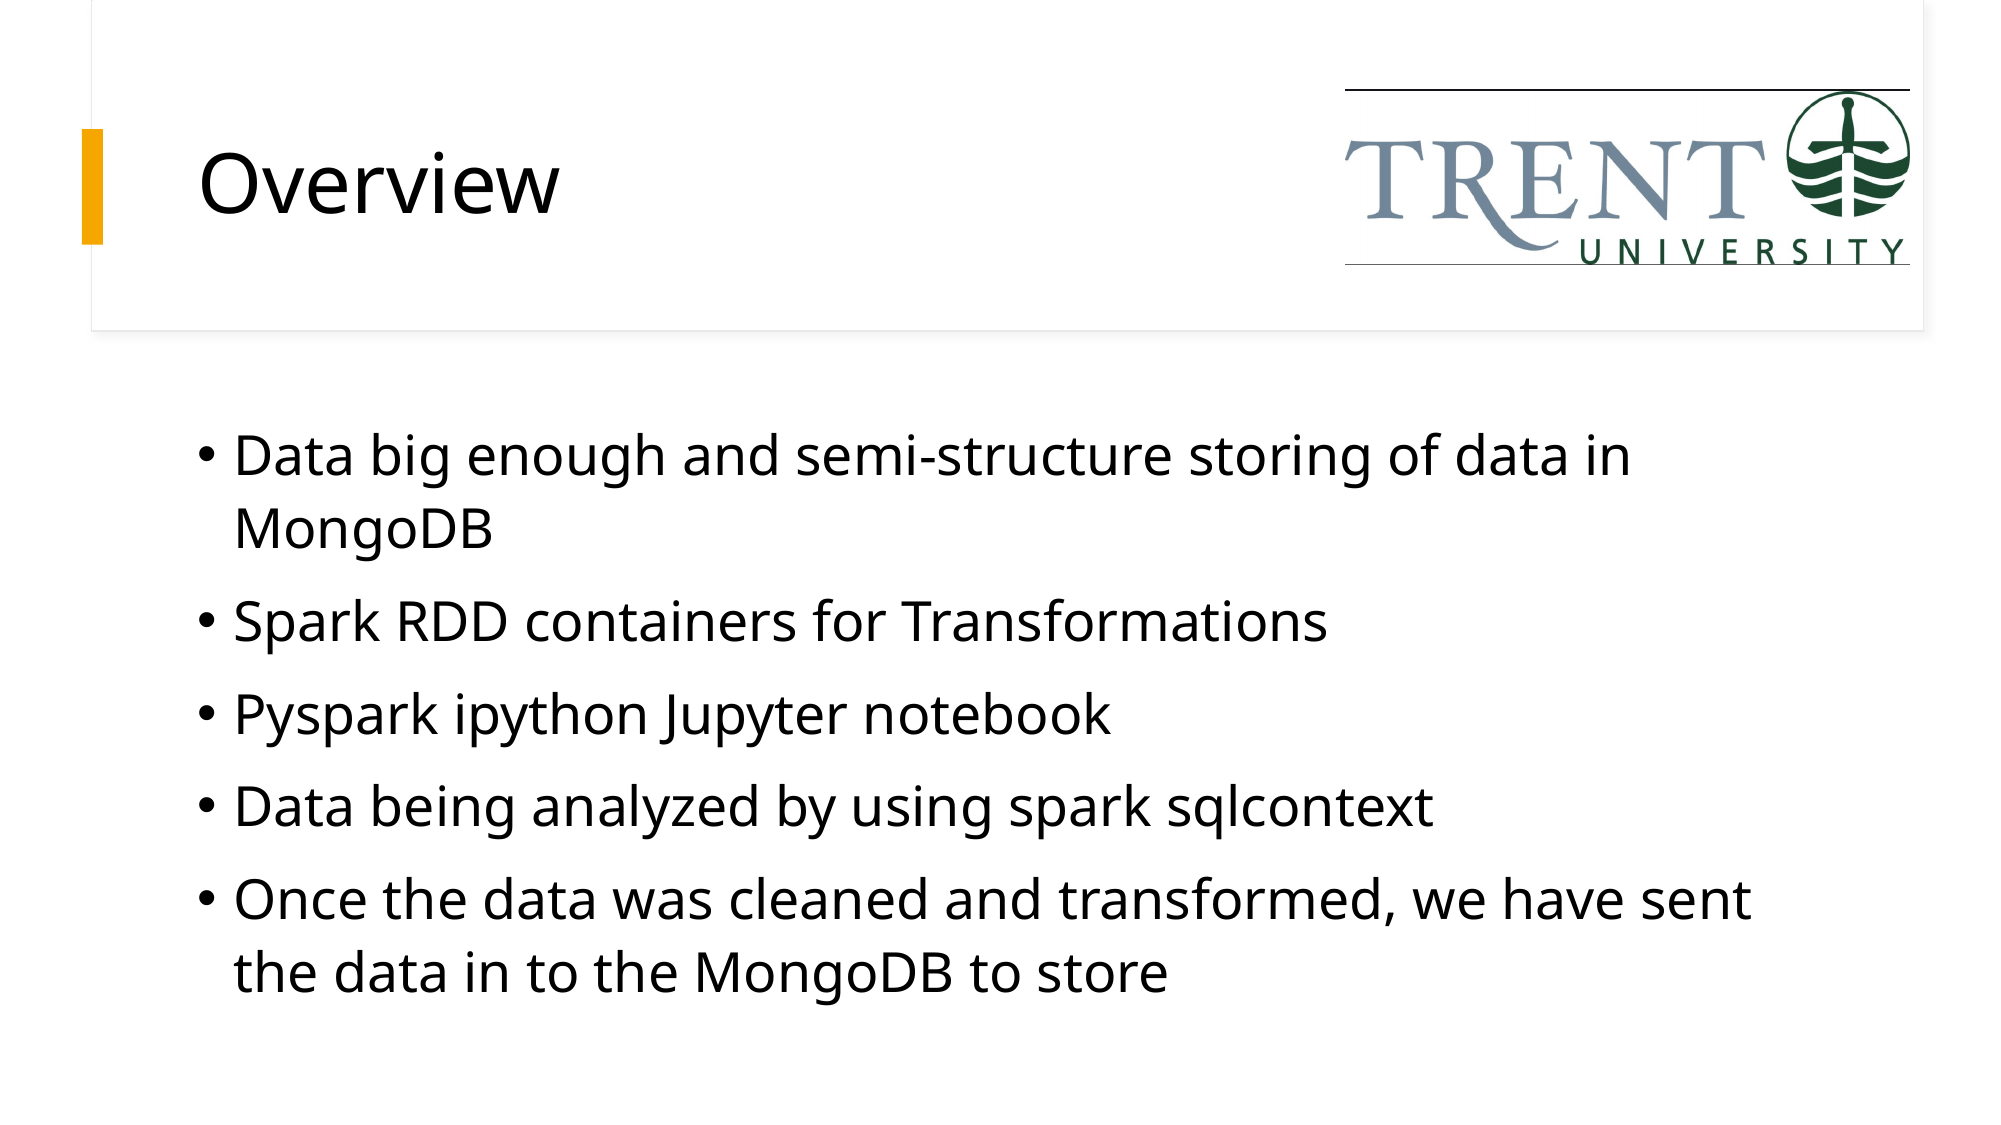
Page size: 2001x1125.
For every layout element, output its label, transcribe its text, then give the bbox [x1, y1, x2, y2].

picture [1345, 89, 1910, 265]
title Overview [183, 90, 1851, 284]
list Data big enough and semi-structure storing of data in MongoDB Spark RDD containers for Transformations Pyspark ipython Jupyter notebook Data being analyzed by using spark sqlcontext Once the data was cleaned and transformed, we have sent the data in to the MongoDB to store [183, 406, 1851, 1013]
